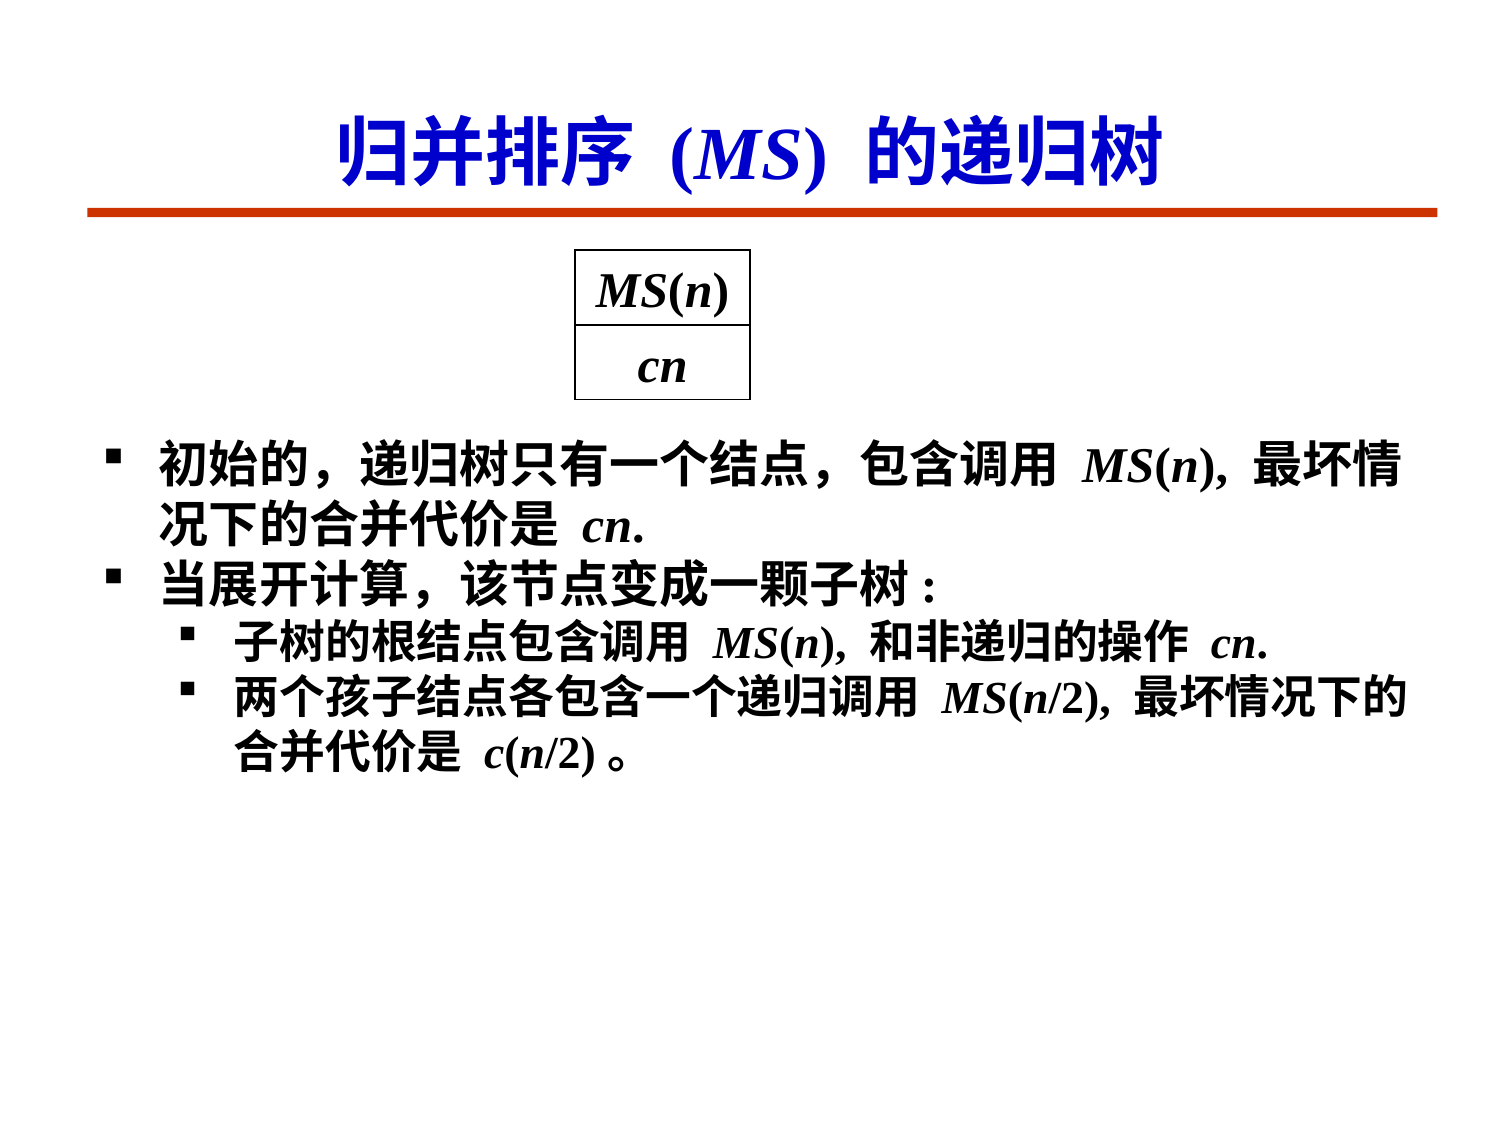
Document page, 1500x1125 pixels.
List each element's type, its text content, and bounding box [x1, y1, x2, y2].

title 归并排序 (MS) 的递归树 [112, 99, 1388, 200]
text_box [574, 249, 751, 402]
text_box 初始的，递归树只有一个结点，包含调用 MS(n), 最坏情况下的合并代价是 cn. 当展开计算，该节点变成一颗子树: 子树的根结点包含调用 MS(n), 和非递归的操作 cn. 两个孩子结点各包含一个递归调用 MS(n/2), 最坏情况下的合并代价是 c(n/2)。 [87, 425, 1425, 786]
